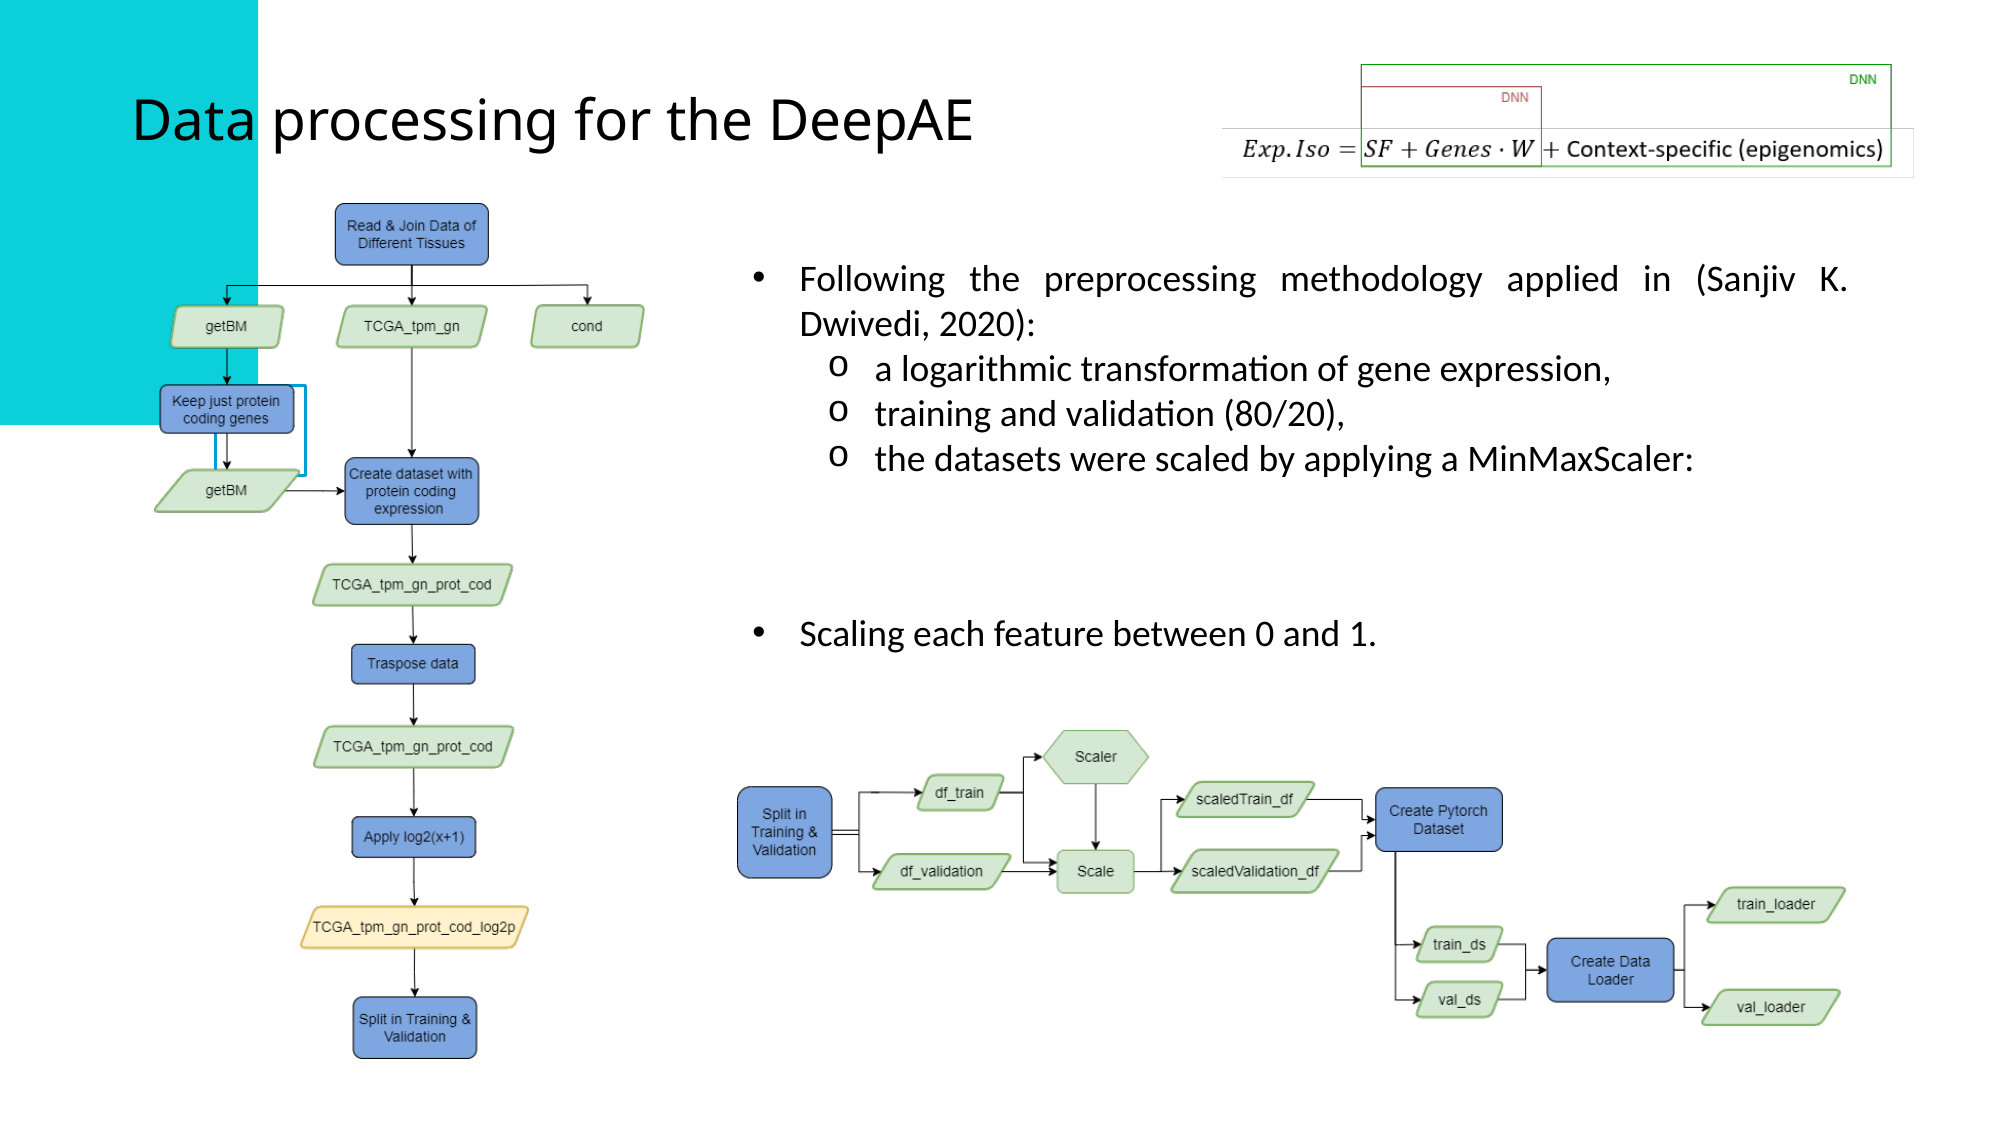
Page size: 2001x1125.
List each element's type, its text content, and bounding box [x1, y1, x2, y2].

text_box Data processing for the DeepAE [116, 83, 1459, 228]
picture [737, 730, 1849, 1026]
picture [151, 203, 646, 1059]
picture [1222, 64, 1915, 180]
